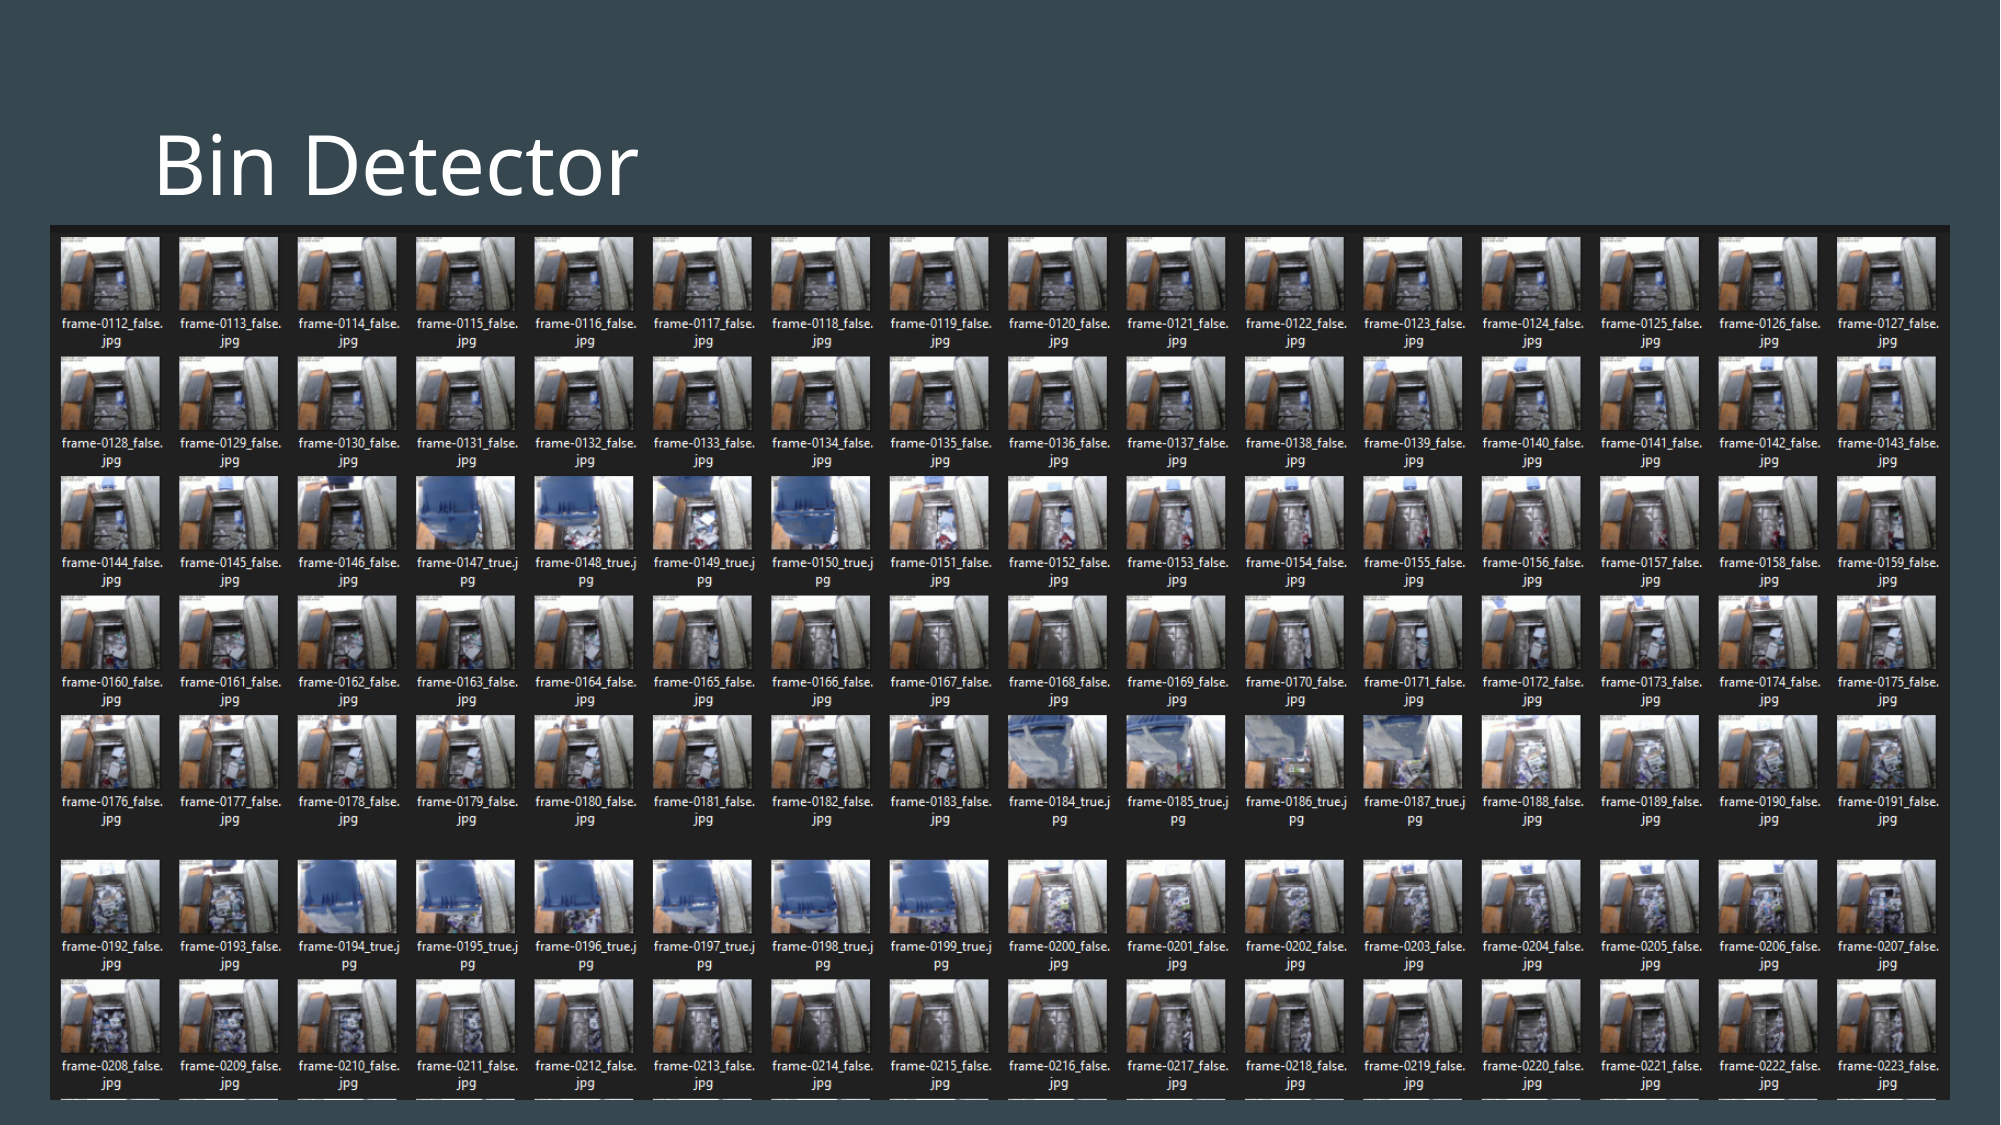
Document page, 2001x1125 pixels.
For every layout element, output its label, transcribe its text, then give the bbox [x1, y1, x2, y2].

title Bin Detector [137, 59, 1863, 224]
picture [50, 225, 1950, 1101]
